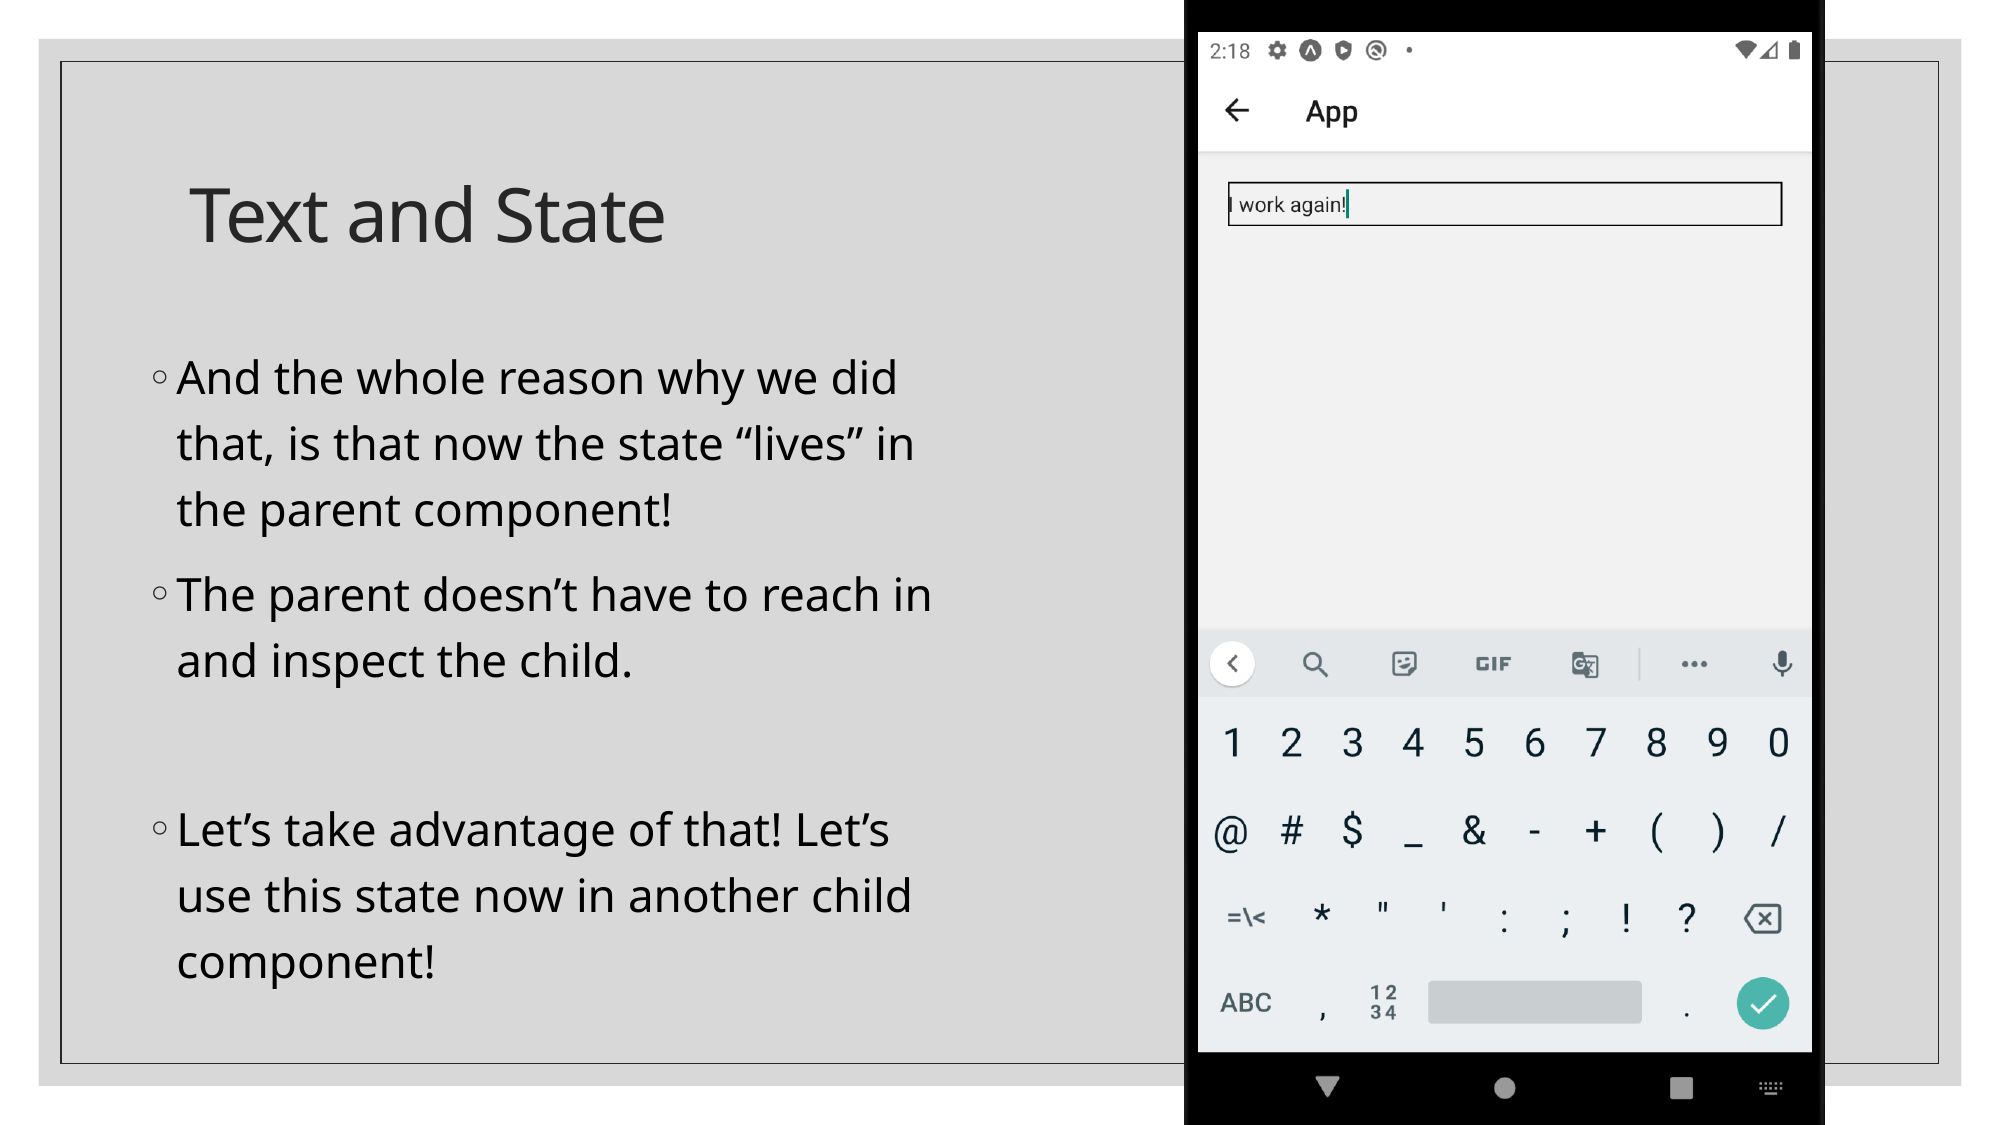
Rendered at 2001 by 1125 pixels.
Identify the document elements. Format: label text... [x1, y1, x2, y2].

picture [1184, 0, 1825, 1125]
list And the whole reason why we did that, is that now the state “lives” in the parent component! The parent doesn’t have to reach in and inspect the child. Let’s take advantage of that! Let’s use this state now in another child component! [131, 330, 967, 1092]
title Text and State [174, 105, 1178, 331]
